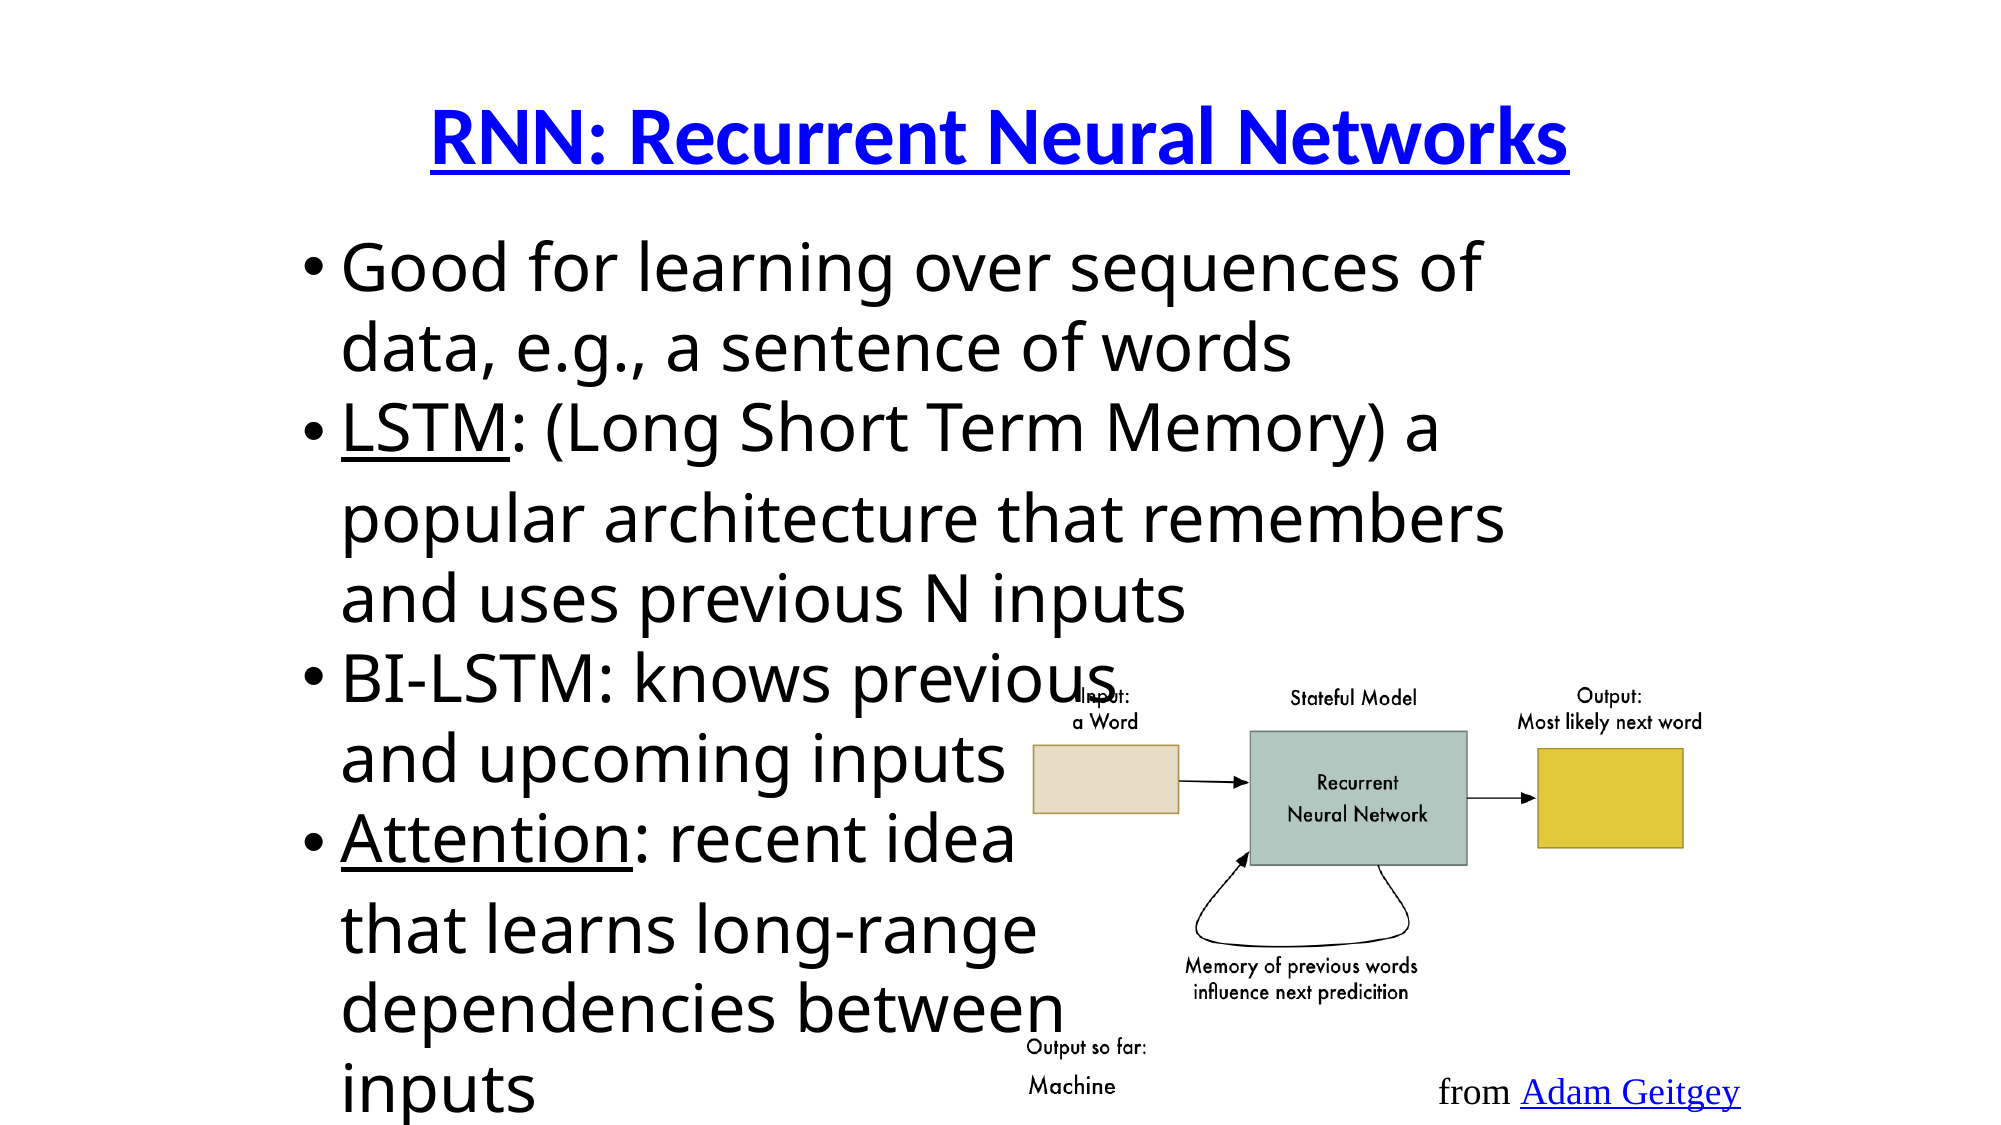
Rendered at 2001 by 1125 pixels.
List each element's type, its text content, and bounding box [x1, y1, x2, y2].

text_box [1025, 680, 1757, 1121]
text_box Good for learning over sequences of data, e.g., a sentence of words LSTM: (Long Short Term Memory) a popular architecture that remembers and uses previous N inputs BI-LSTM: knows previous and upcoming inputs Attention: recent idea that learns long-range dependencies between inputs [287, 217, 1563, 1125]
title RNN: Recurrent Neural Networks [318, 37, 1682, 225]
